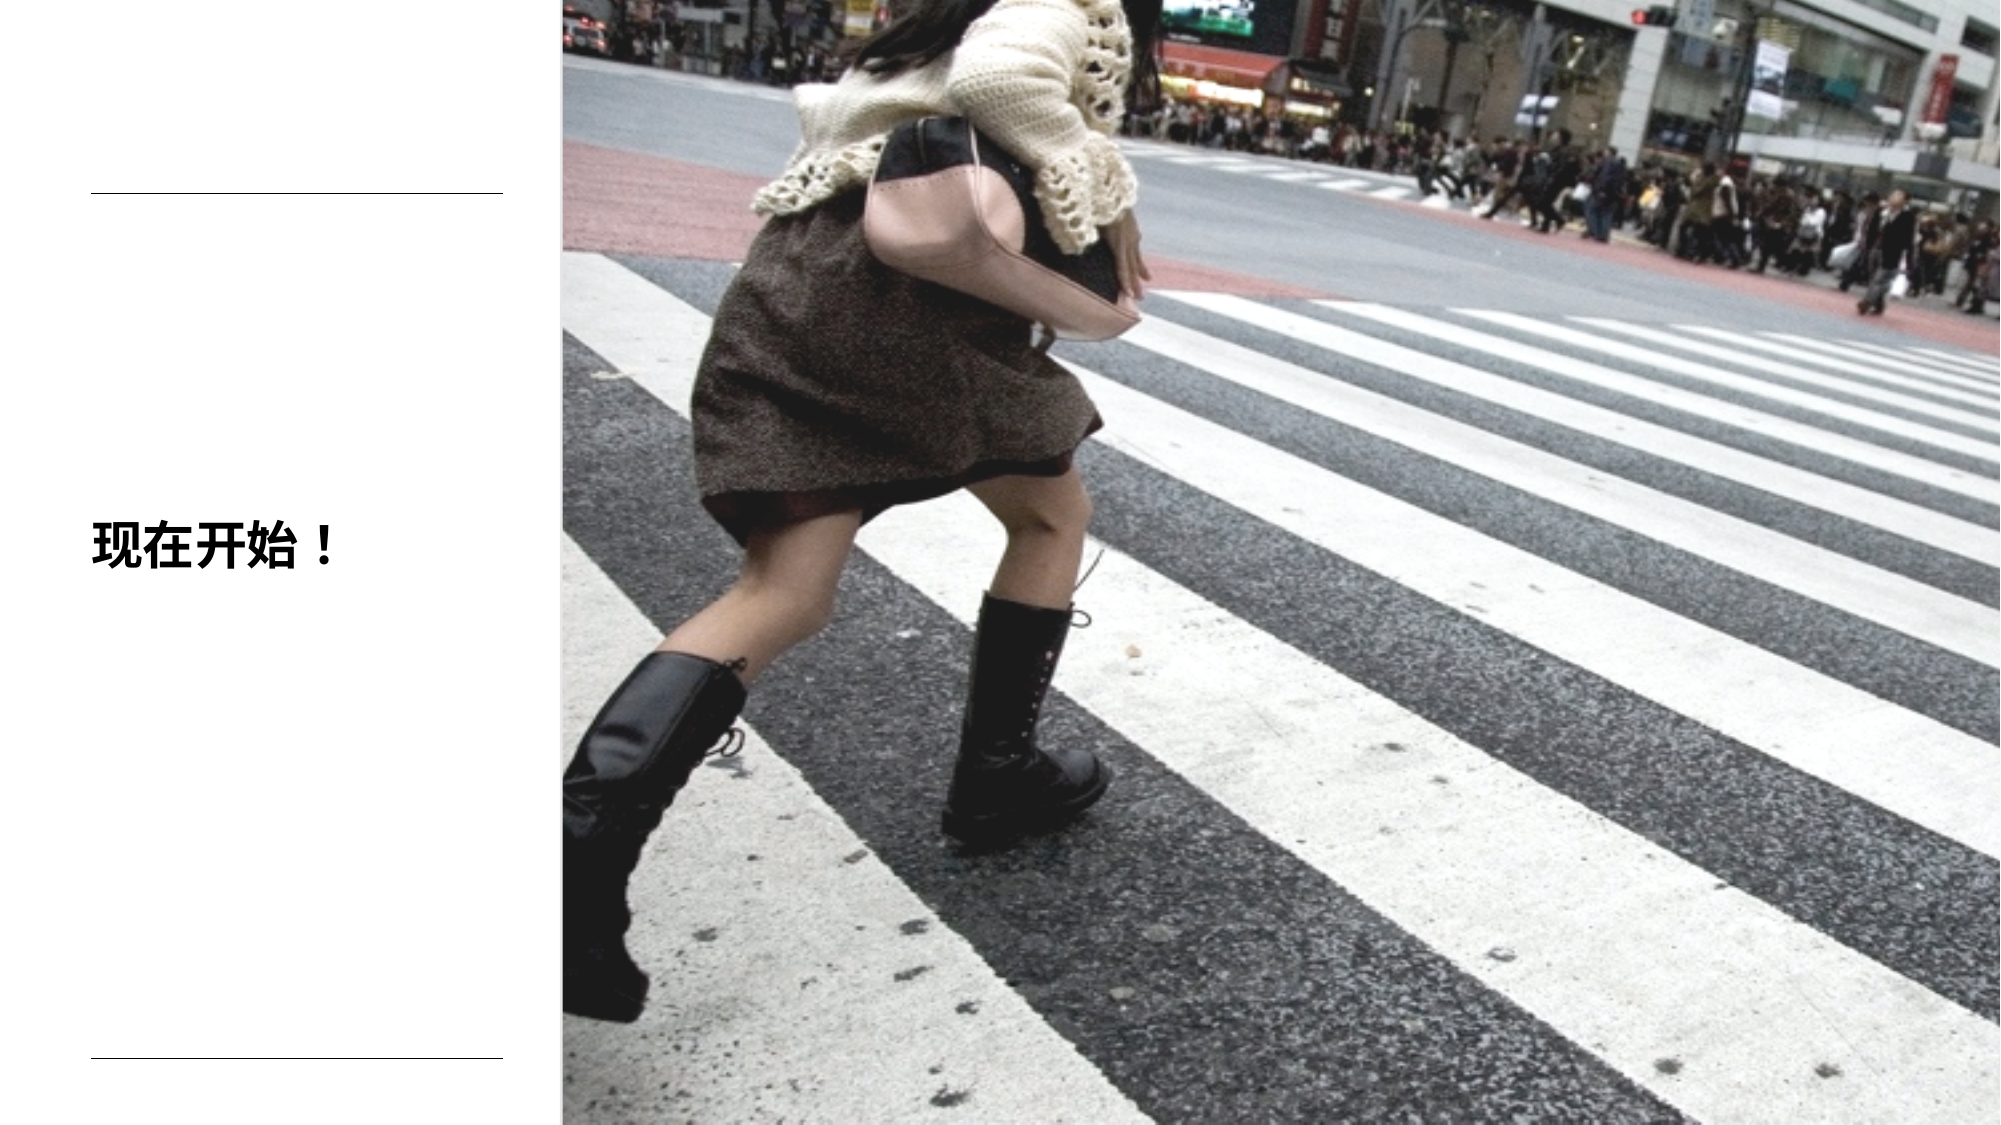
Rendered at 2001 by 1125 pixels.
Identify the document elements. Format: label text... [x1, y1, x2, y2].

title 现在开始！ [91, 388, 504, 577]
picture [562, 0, 2000, 1125]
